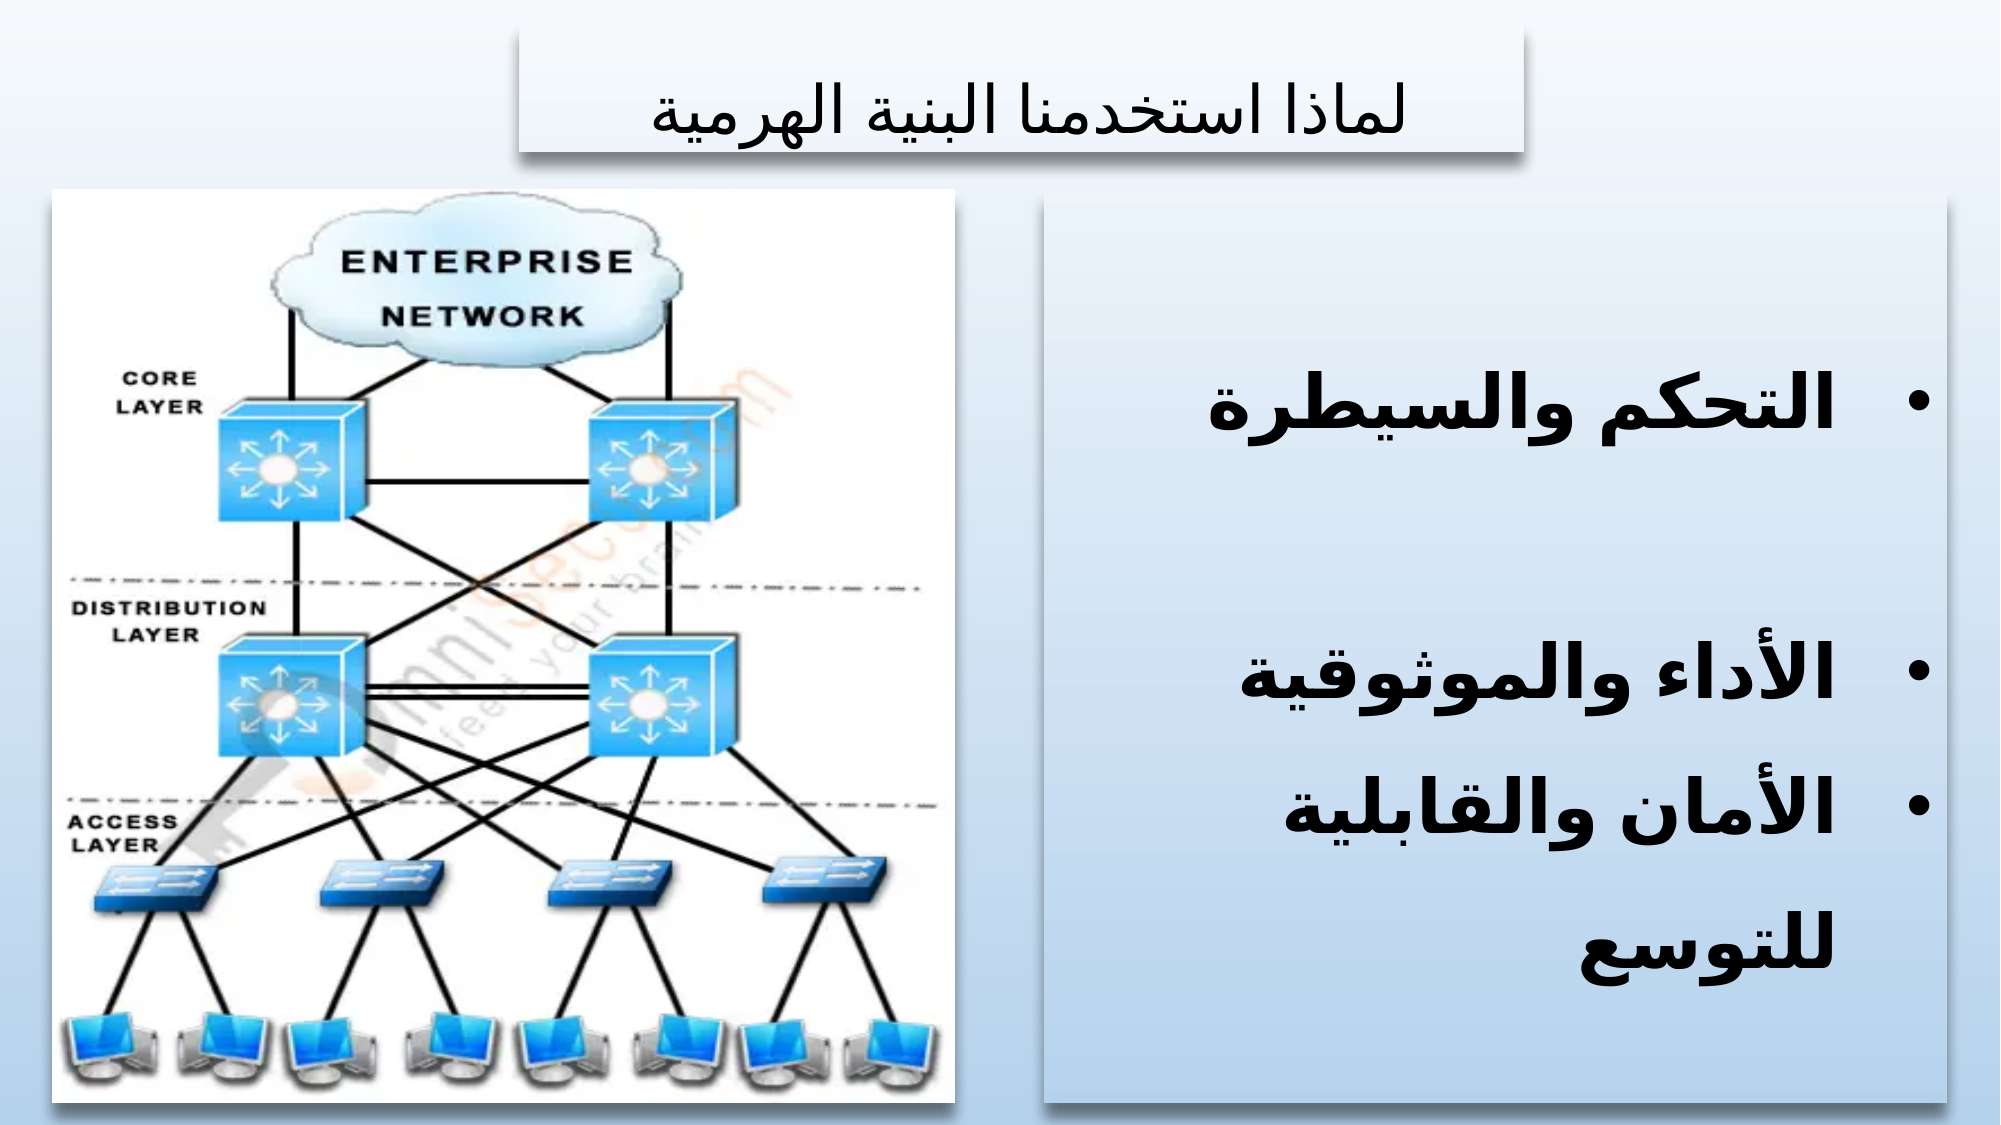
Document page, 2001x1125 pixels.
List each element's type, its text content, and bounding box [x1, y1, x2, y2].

text_box التحكم والسيطرة الأداء والموثوقية الأمان والقابلية للتوسع [1044, 189, 1948, 1103]
picture [52, 189, 961, 1104]
text_box لماذا استخدمنا البنية الهرمية [519, 21, 1524, 152]
